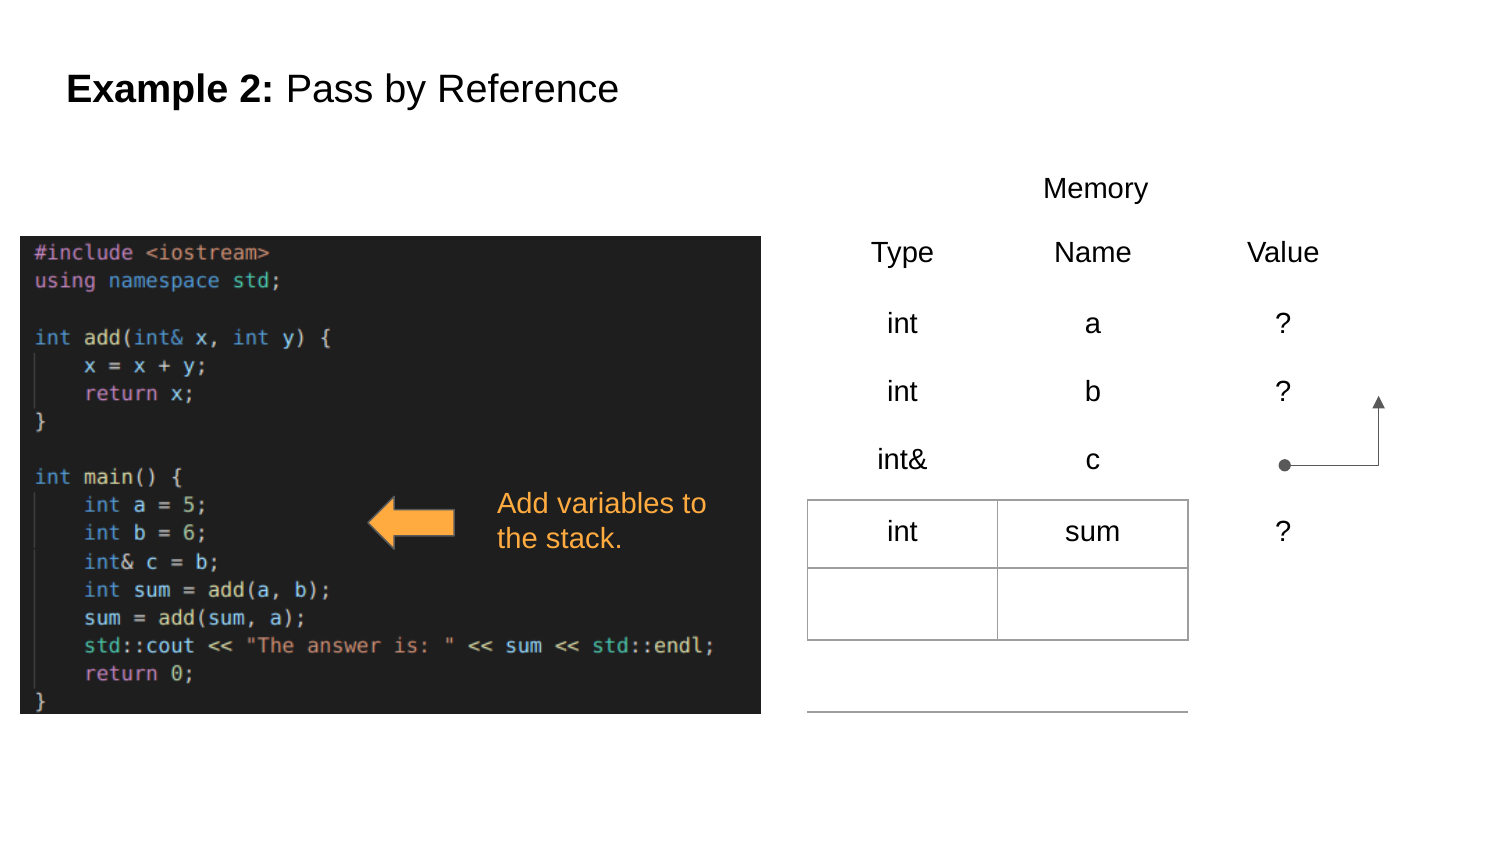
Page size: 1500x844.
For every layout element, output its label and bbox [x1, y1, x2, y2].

text_box [1186, 363, 1379, 486]
table_cell [808, 569, 997, 639]
table_header [807, 221, 1379, 292]
table_cell [998, 569, 1187, 639]
table_cell [998, 501, 1187, 567]
text_box [831, 154, 1361, 221]
table_cell [808, 501, 997, 567]
table_cell [807, 292, 1379, 784]
title [51, 48, 1449, 140]
picture [20, 236, 761, 714]
